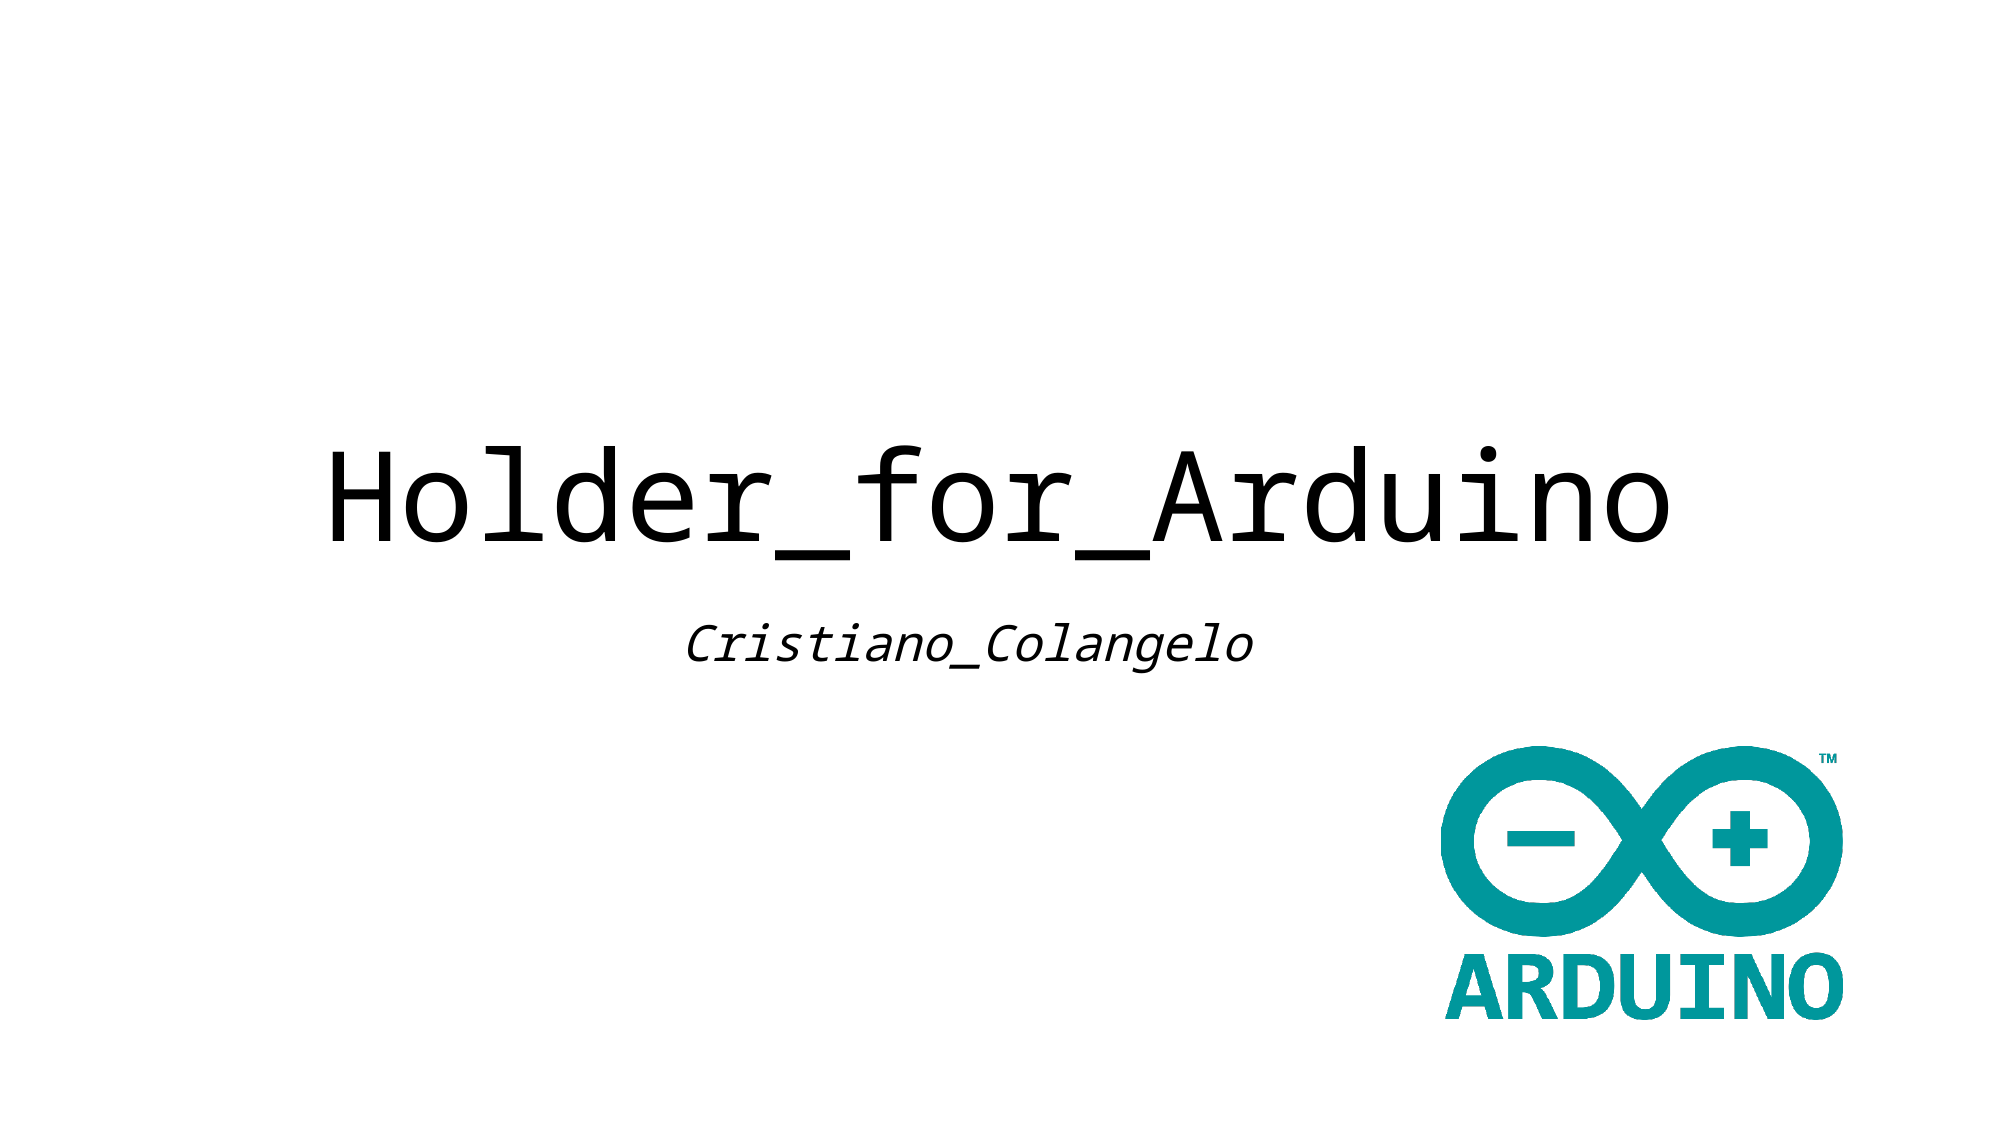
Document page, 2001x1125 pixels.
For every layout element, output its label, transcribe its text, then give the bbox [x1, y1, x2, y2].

picture [1441, 746, 1843, 1020]
title Holder_for_Arduino [249, 184, 1750, 576]
subtitle Cristiano_Colangelo [216, 610, 1717, 883]
